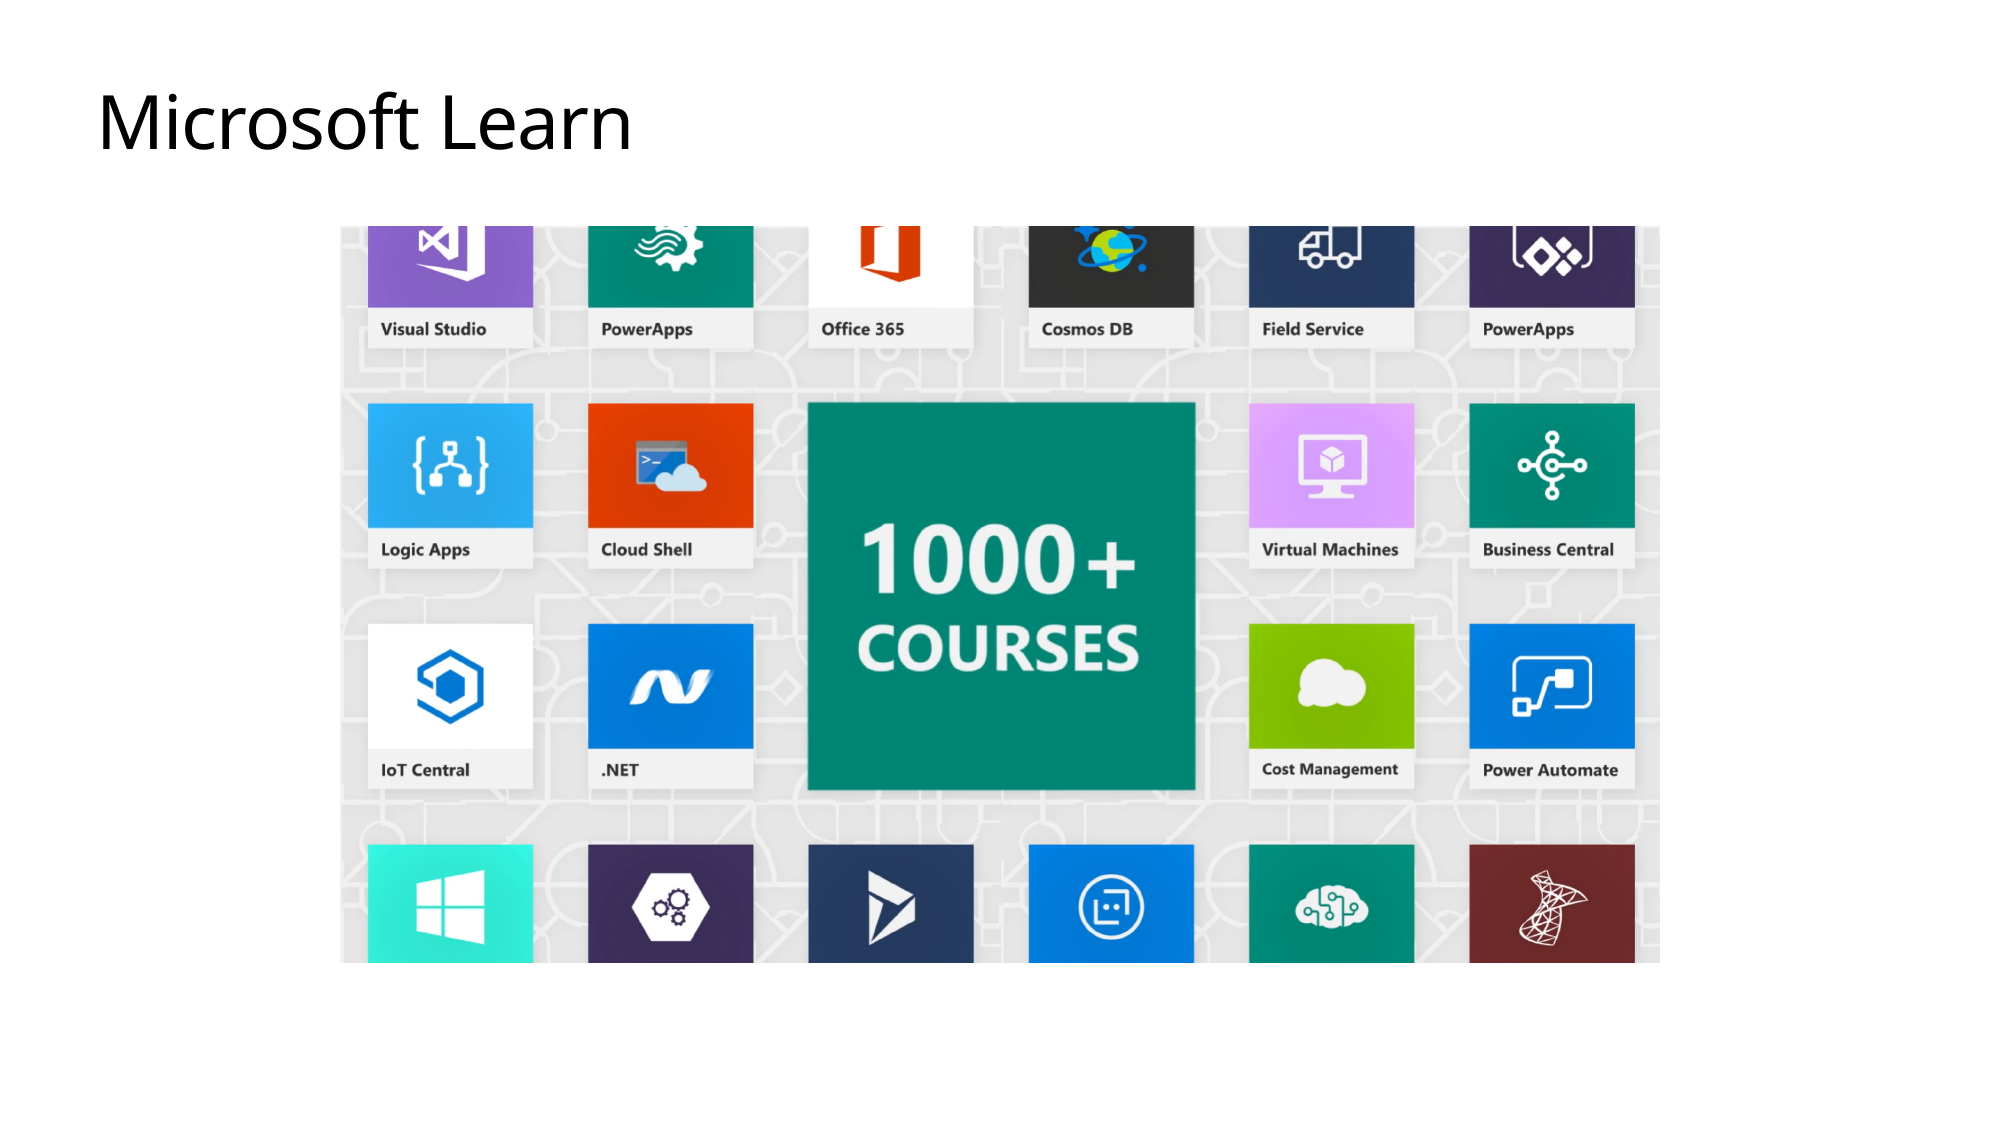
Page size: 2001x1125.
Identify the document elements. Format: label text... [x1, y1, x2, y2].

picture [340, 226, 1660, 963]
title Microsoft Learn [96, 75, 1904, 166]
